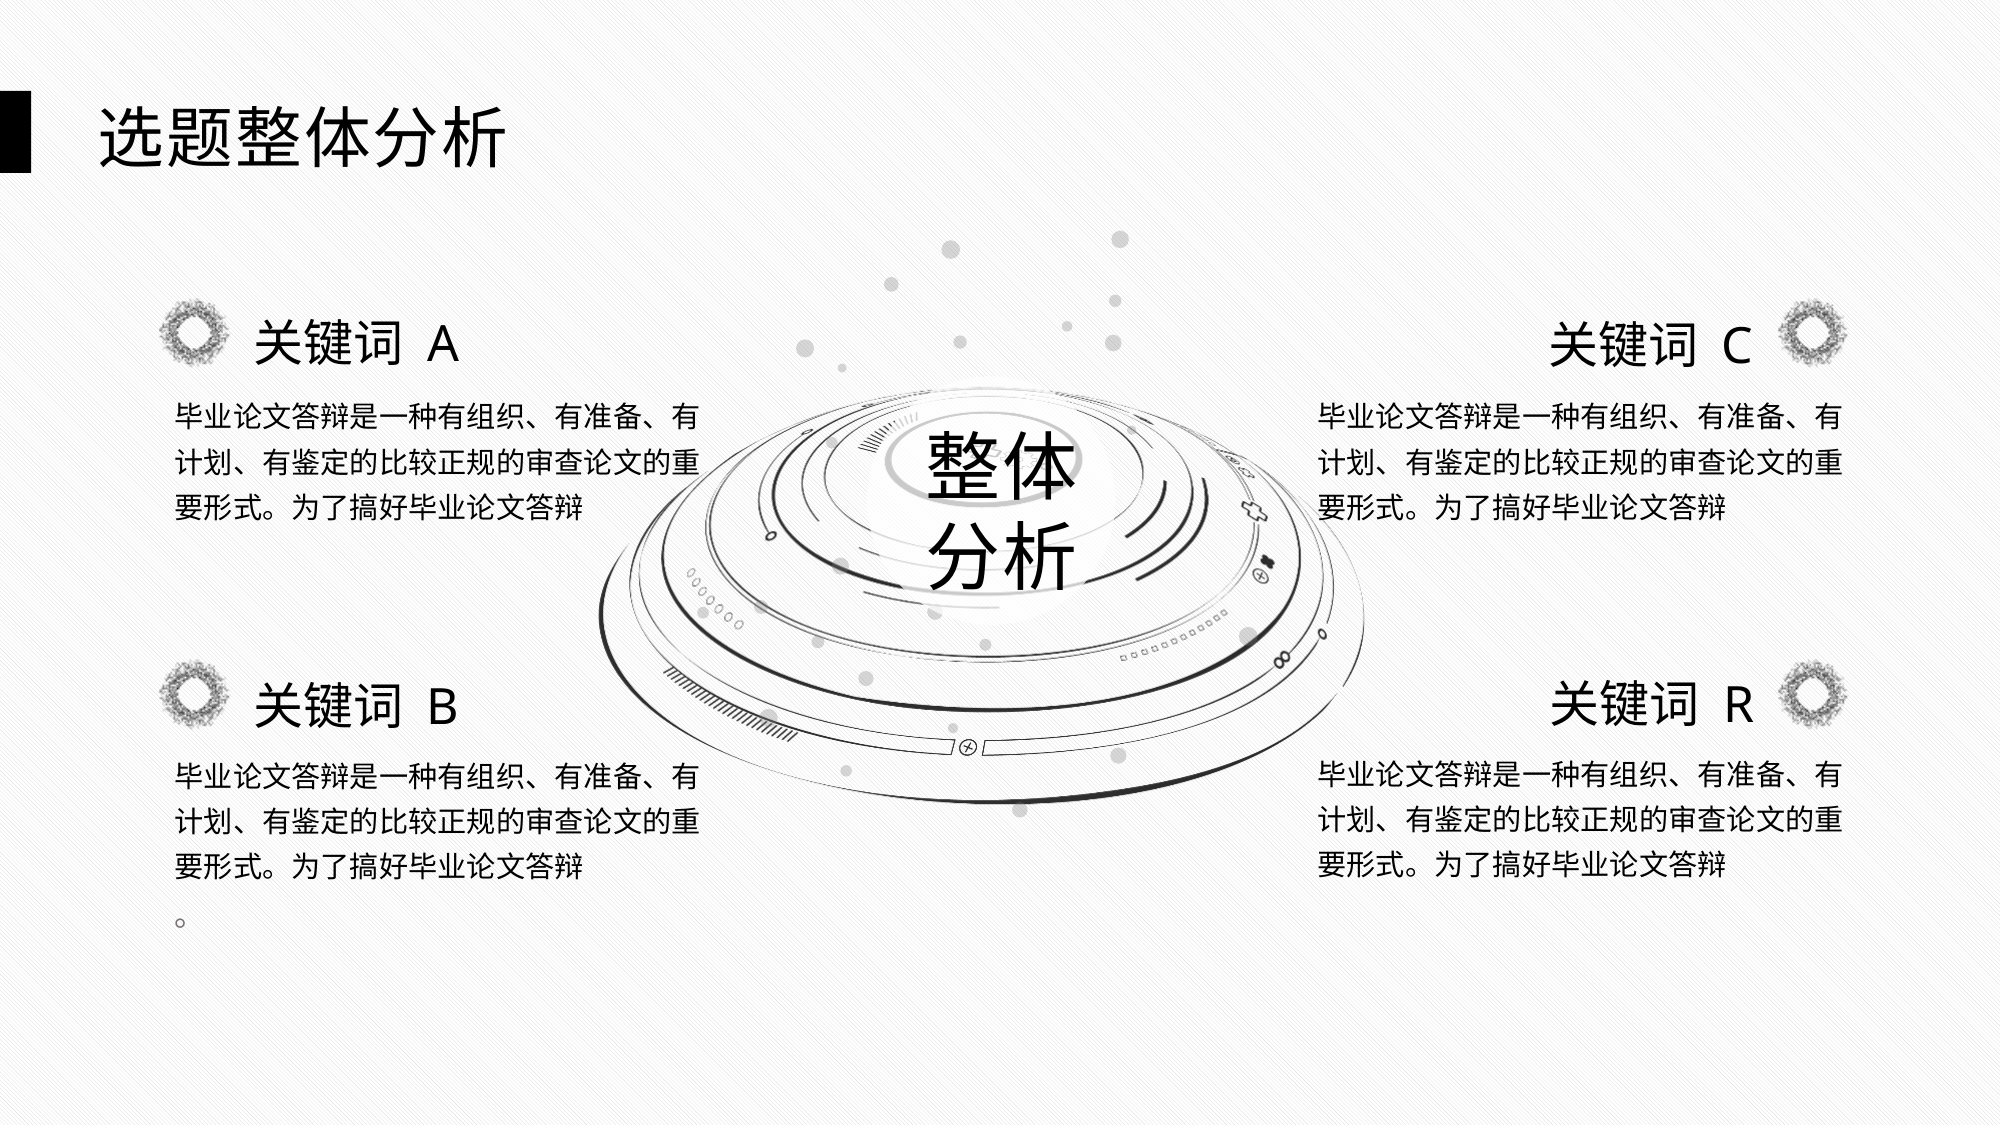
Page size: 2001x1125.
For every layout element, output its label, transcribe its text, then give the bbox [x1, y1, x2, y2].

text_box 毕业论文答辩是一种有组织、有准备、有计划、有鉴定的比较正规的审查论文的重要形式。为了搞好毕业论文答辩 [1427, 737, 1882, 889]
picture [1777, 658, 1849, 731]
text_box 关键词 A [238, 286, 488, 379]
picture [543, 153, 1427, 1038]
picture [158, 658, 231, 731]
text_box 毕业论文答辩是一种有组织、有准备、有计划、有鉴定的比较正规的审查论文的重要形式。为了搞好毕业论文答辩 [159, 380, 543, 532]
text_box 毕业论文答辩是一种有组织、有准备、有计划、有鉴定的比较正规的审查论文的重要形式。为了搞好毕业论文答辩 [1427, 380, 1882, 532]
text_box 关键词 R [1534, 646, 1783, 737]
text_box 关键词 C [1533, 287, 1782, 380]
text_box 关键词 B [238, 648, 488, 740]
text_box 选题整体分析 [83, 87, 961, 183]
picture [1777, 297, 1849, 369]
picture [158, 297, 231, 369]
text_box [0, 90, 32, 174]
text_box 毕业论文答辩是一种有组织、有准备、有计划、有鉴定的比较正规的审查论文的重要形式。为了搞好毕业论文答辩 。 [159, 740, 543, 940]
